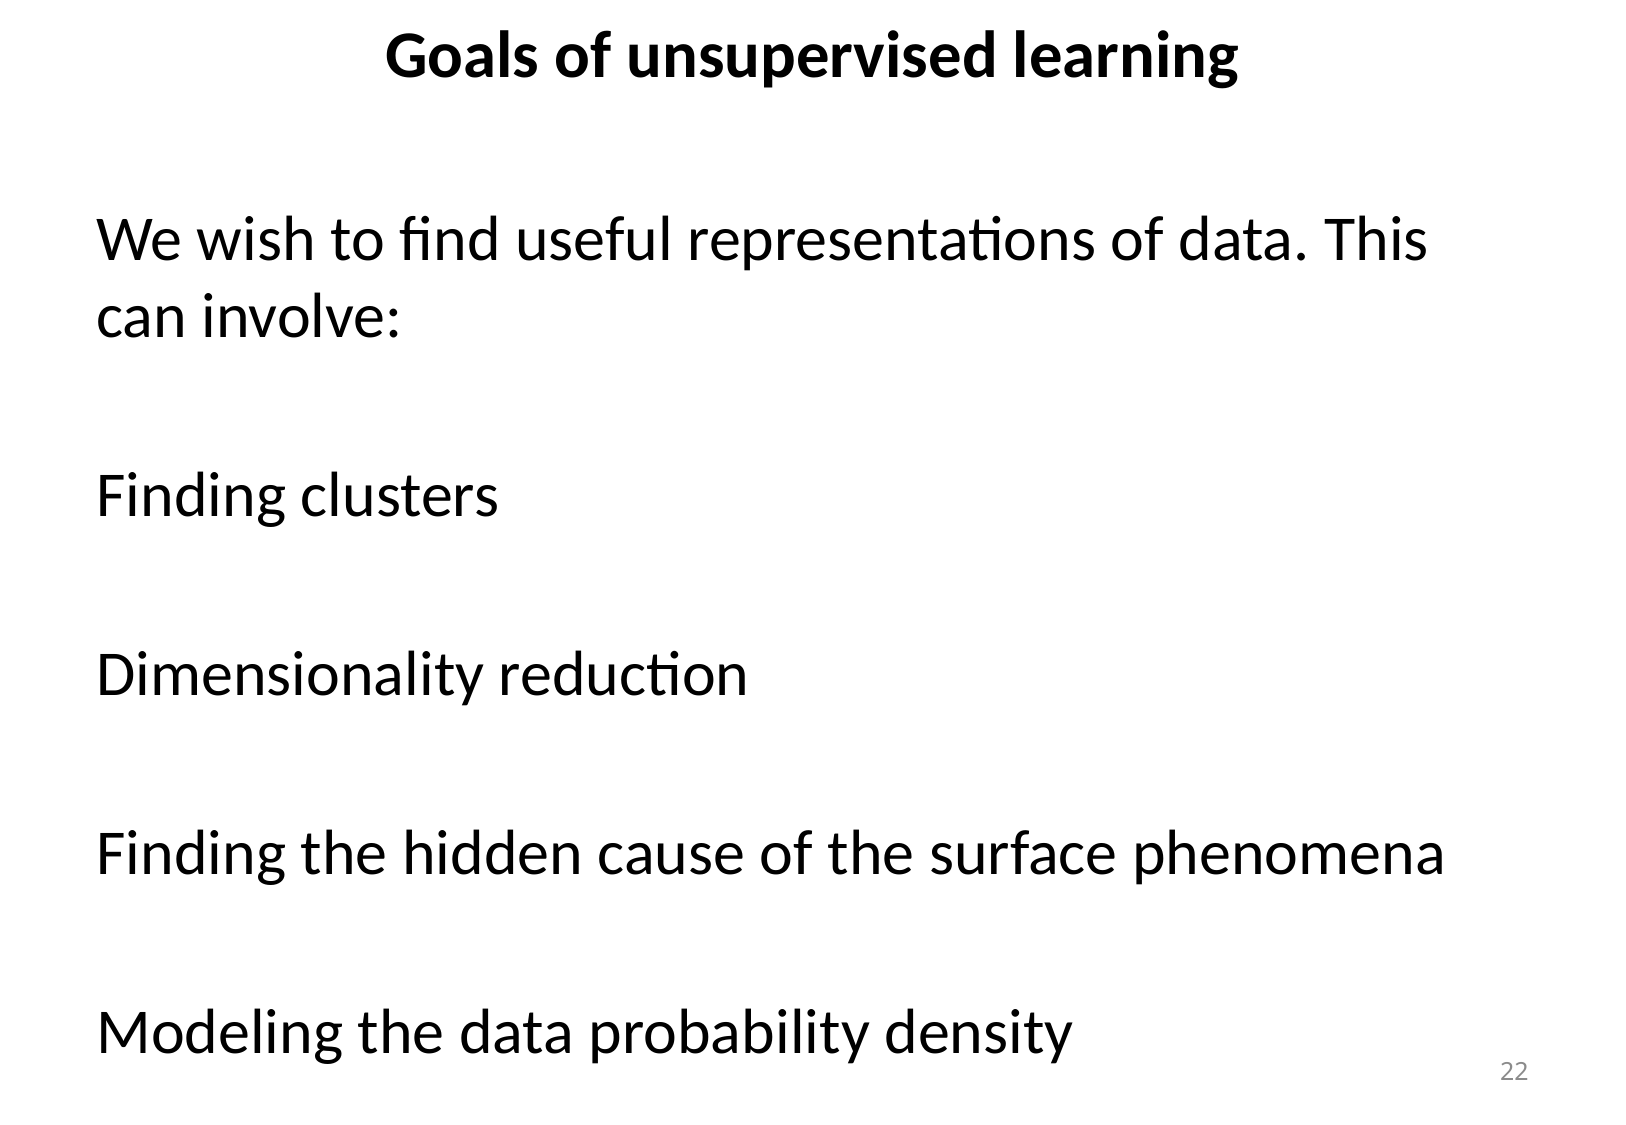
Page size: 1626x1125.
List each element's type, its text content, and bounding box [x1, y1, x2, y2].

text_box Goals of unsupervised learning [81, 1, 1544, 100]
slide_number 22 [1164, 1042, 1544, 1103]
list We wish to find useful representations of data. This can involve: Finding clusters Dimensionality reduction Finding the hidden cause of the surface phenomena Modeling the data probability density [81, 188, 1544, 1082]
